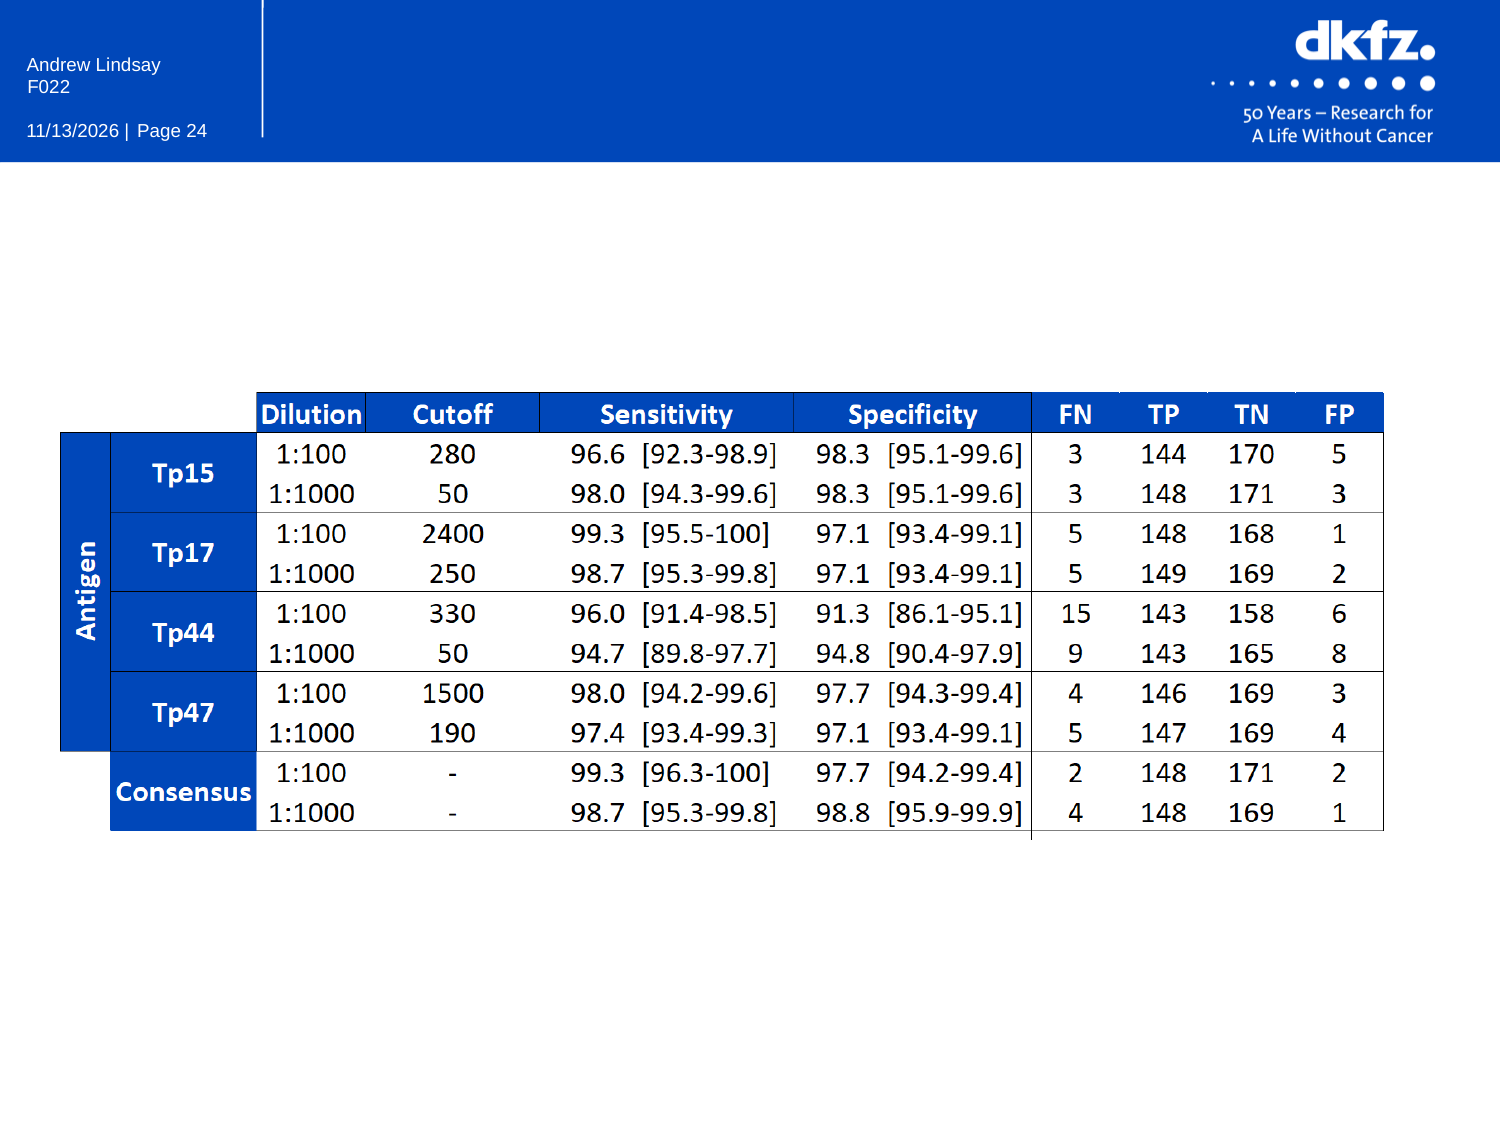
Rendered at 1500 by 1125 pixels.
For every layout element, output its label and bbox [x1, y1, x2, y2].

picture [1209, 17, 1442, 145]
picture [52, 385, 1394, 840]
